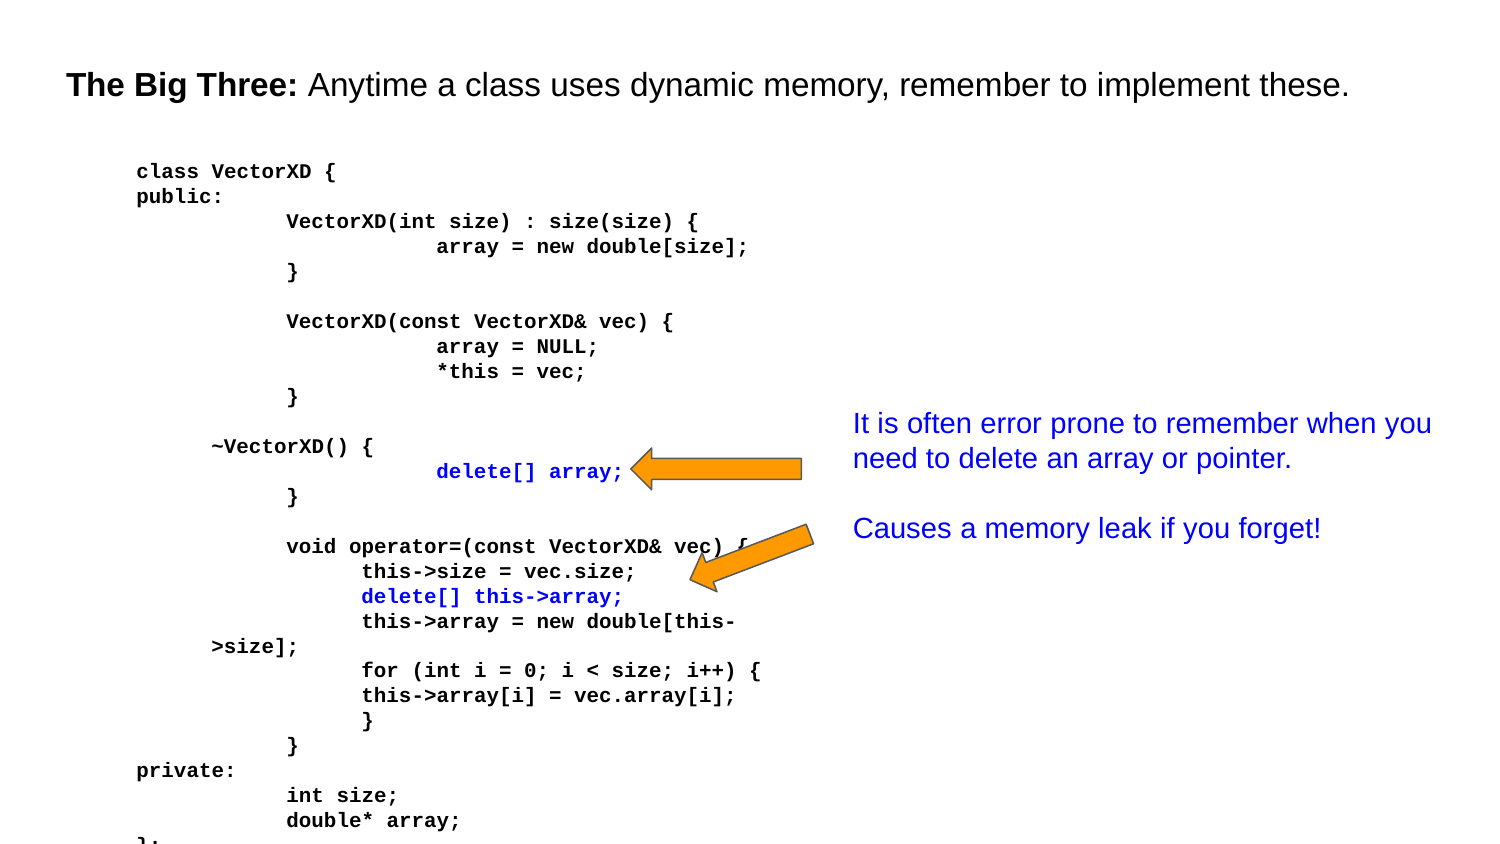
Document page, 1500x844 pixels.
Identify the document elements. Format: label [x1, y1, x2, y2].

text_box [121, 142, 814, 844]
title [51, 48, 1449, 140]
text_box [837, 389, 1465, 560]
